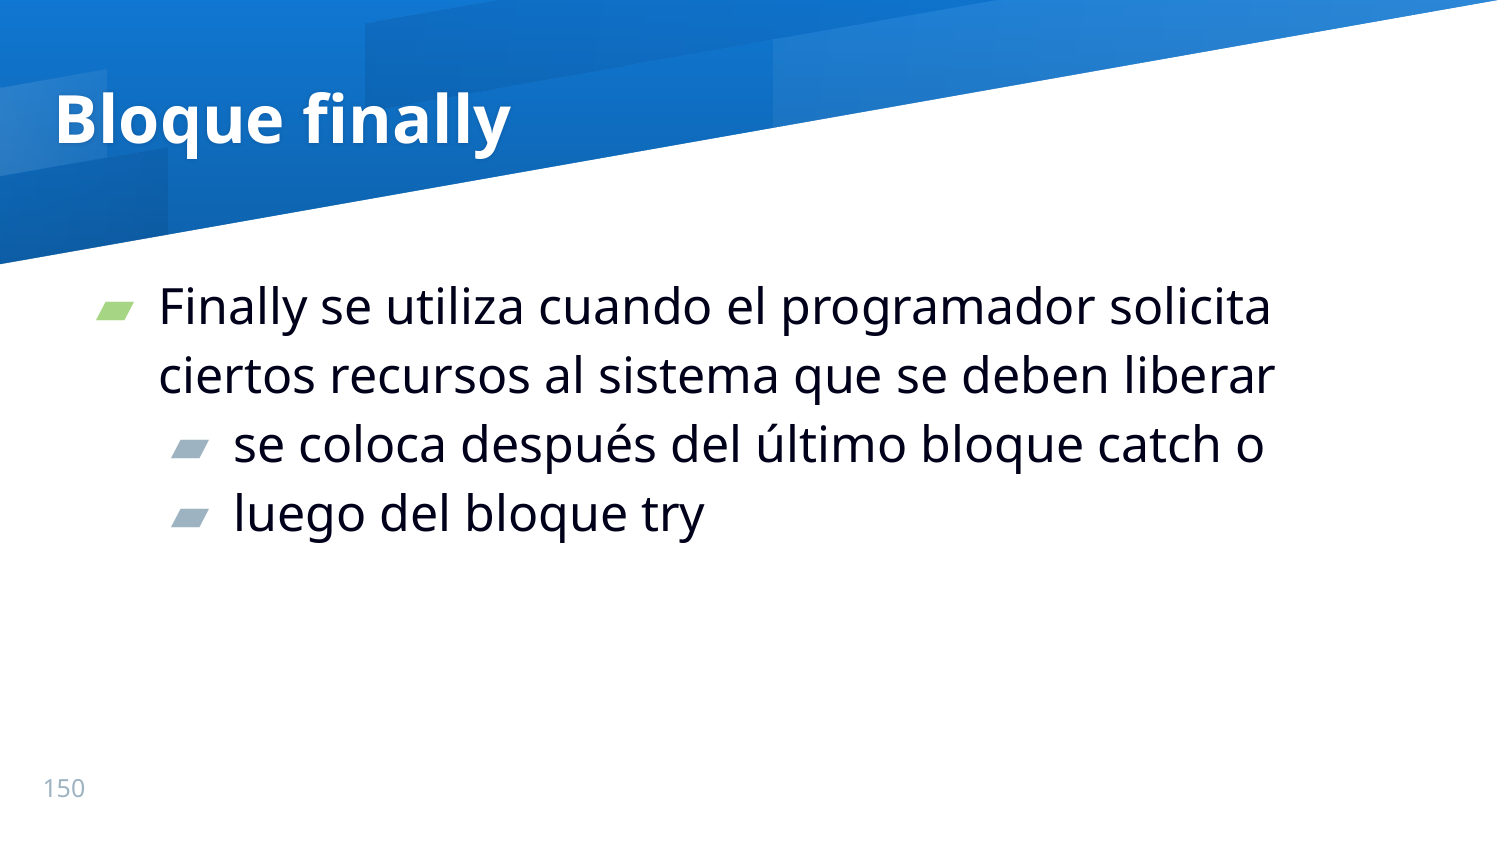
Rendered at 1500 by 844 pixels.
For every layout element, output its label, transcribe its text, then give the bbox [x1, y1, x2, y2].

list Finally se utiliza cuando el programador solicita ciertos recursos al sistema que se deben liberar se coloca después del último bloque catch o luego del bloque try [83, 265, 1322, 744]
slide_number 150 [42, 766, 122, 807]
title Bloque finally [53, 35, 1112, 199]
